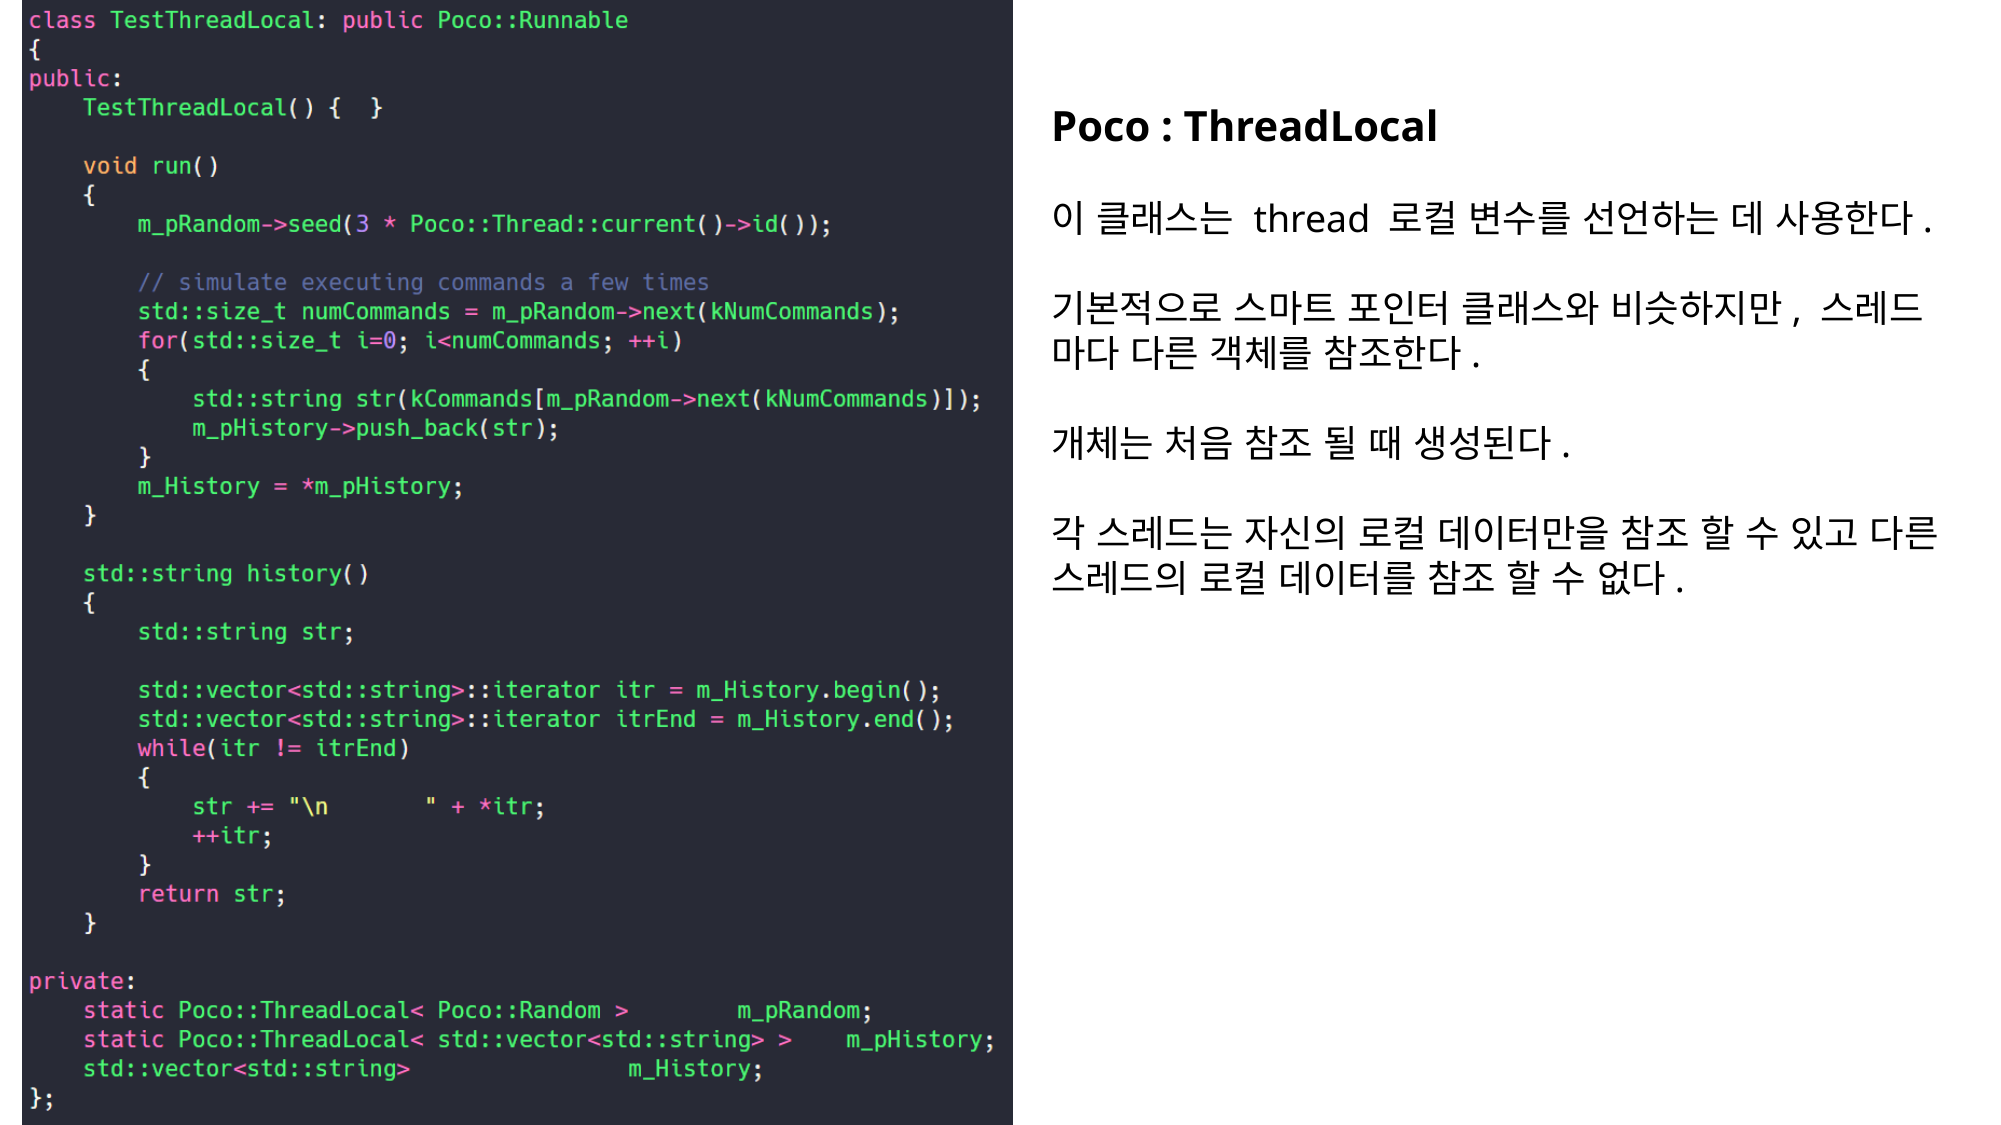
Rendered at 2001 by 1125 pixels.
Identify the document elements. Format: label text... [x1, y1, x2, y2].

picture [22, 0, 1013, 1125]
text_box Poco : ThreadLocal 이 클래스는 thread 로컬 변수를 선언하는 데 사용한다. 기본적으로 스마트 포인터 클래스와 비슷하지만, 스레드 마다 다른 객체를 참조한다. 개체는 처음 참조 될 때 생성된다. 각 스레드는 자신의 로컬 데이터만을 참조 할 수 있고 다른 스레드의 로컬 데이터를 참조 할 수 없다. [1036, 92, 1990, 607]
